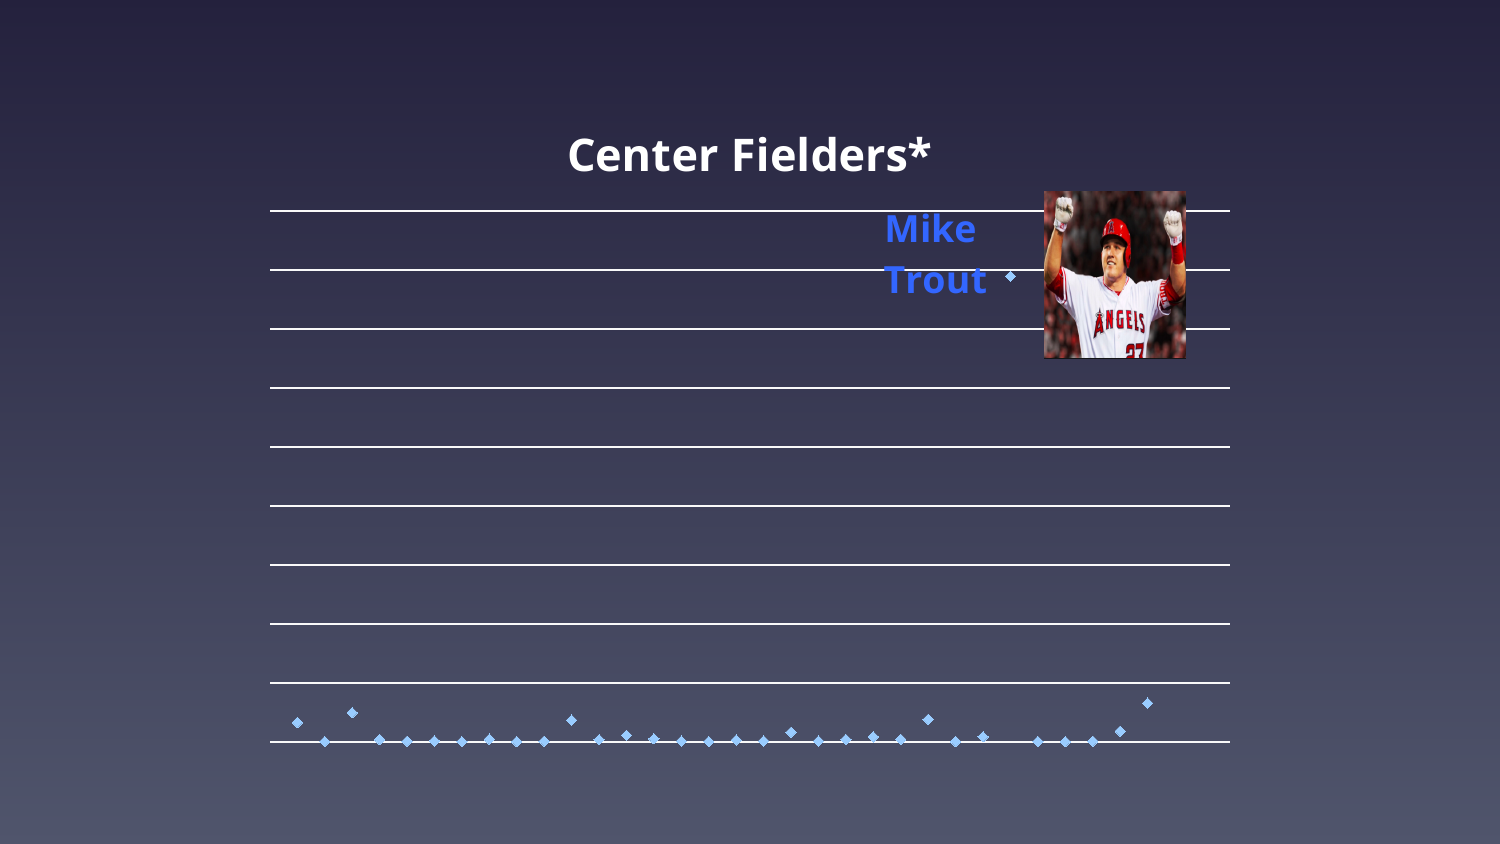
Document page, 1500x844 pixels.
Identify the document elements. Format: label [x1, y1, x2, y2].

chart [249, 88, 1251, 756]
picture [1044, 190, 1187, 359]
